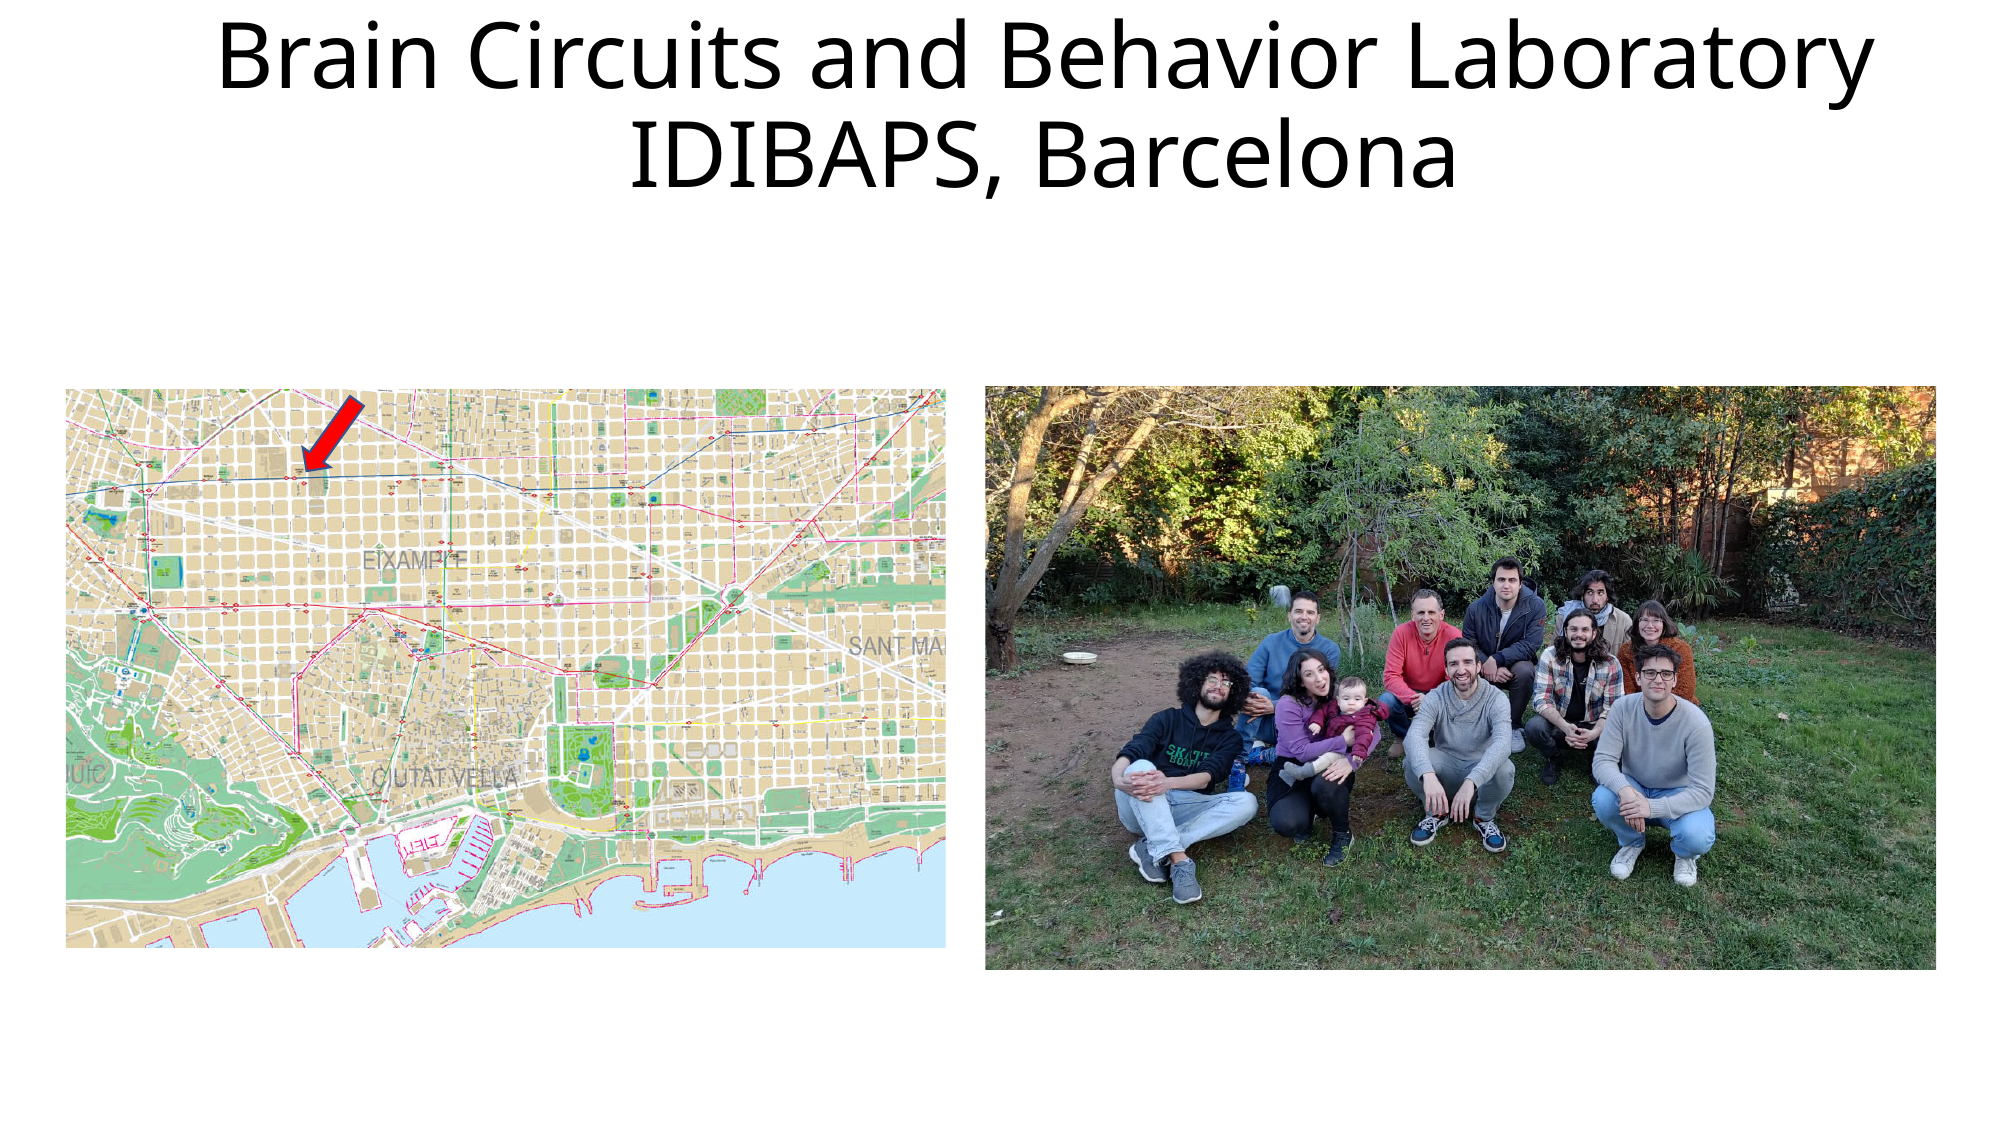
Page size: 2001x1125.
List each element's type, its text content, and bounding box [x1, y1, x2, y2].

title Brain Circuits and Behavior Laboratory IDIBAPS, Barcelona [183, 0, 1909, 218]
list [985, 386, 1937, 971]
picture [65, 389, 946, 948]
